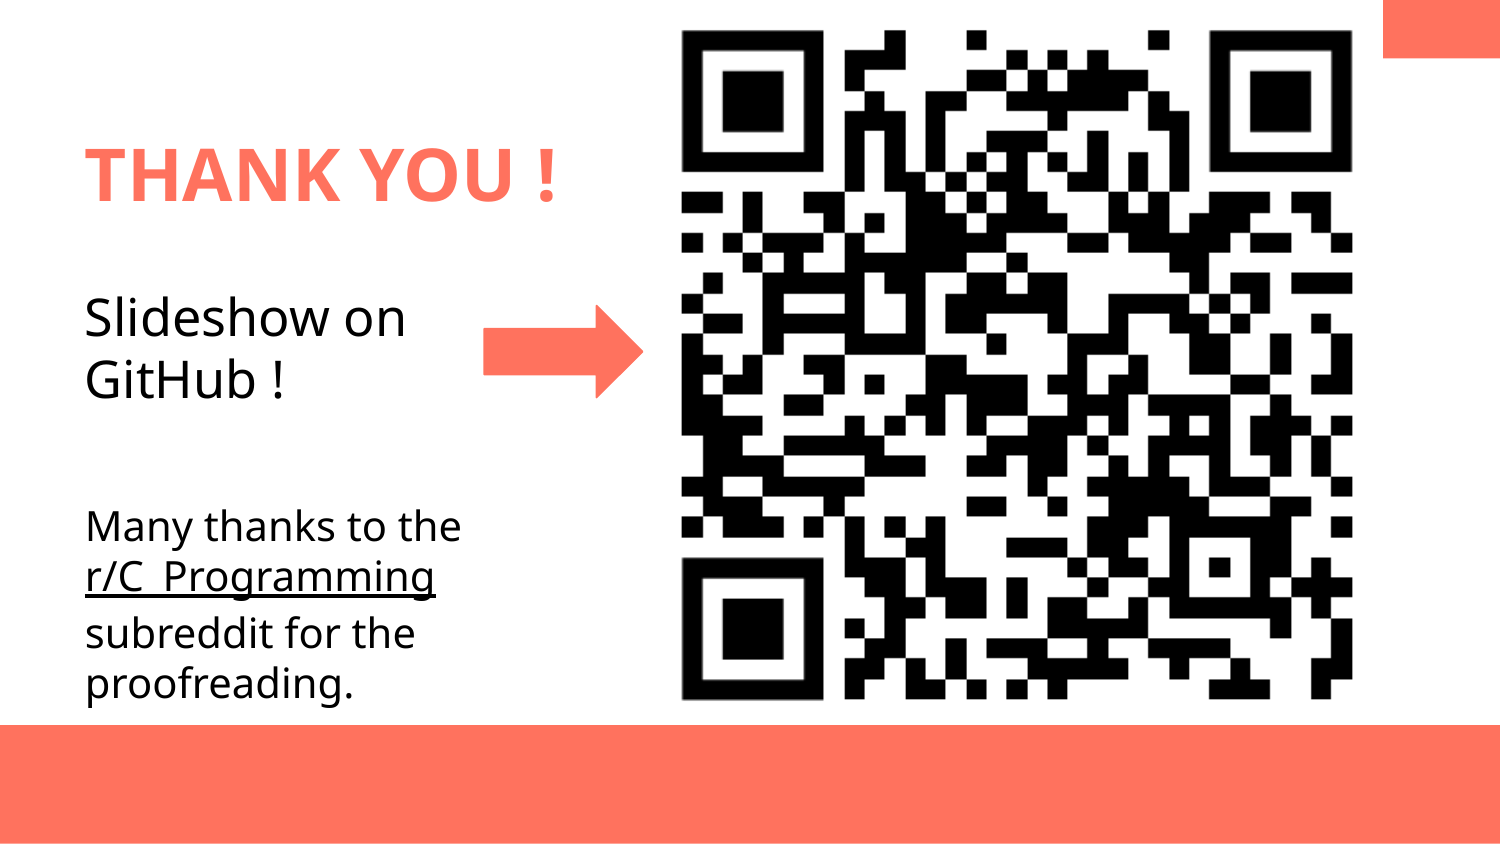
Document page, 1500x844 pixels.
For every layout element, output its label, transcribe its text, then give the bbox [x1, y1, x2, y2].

text_box [485, 305, 643, 398]
text_box Many thanks to the r/C_Programming subreddit for the proofreading. [69, 484, 643, 707]
picture [673, 18, 1358, 707]
text_box Slideshow on GitHub ! [69, 268, 485, 435]
text_box THANK YOU ! [69, 113, 589, 223]
